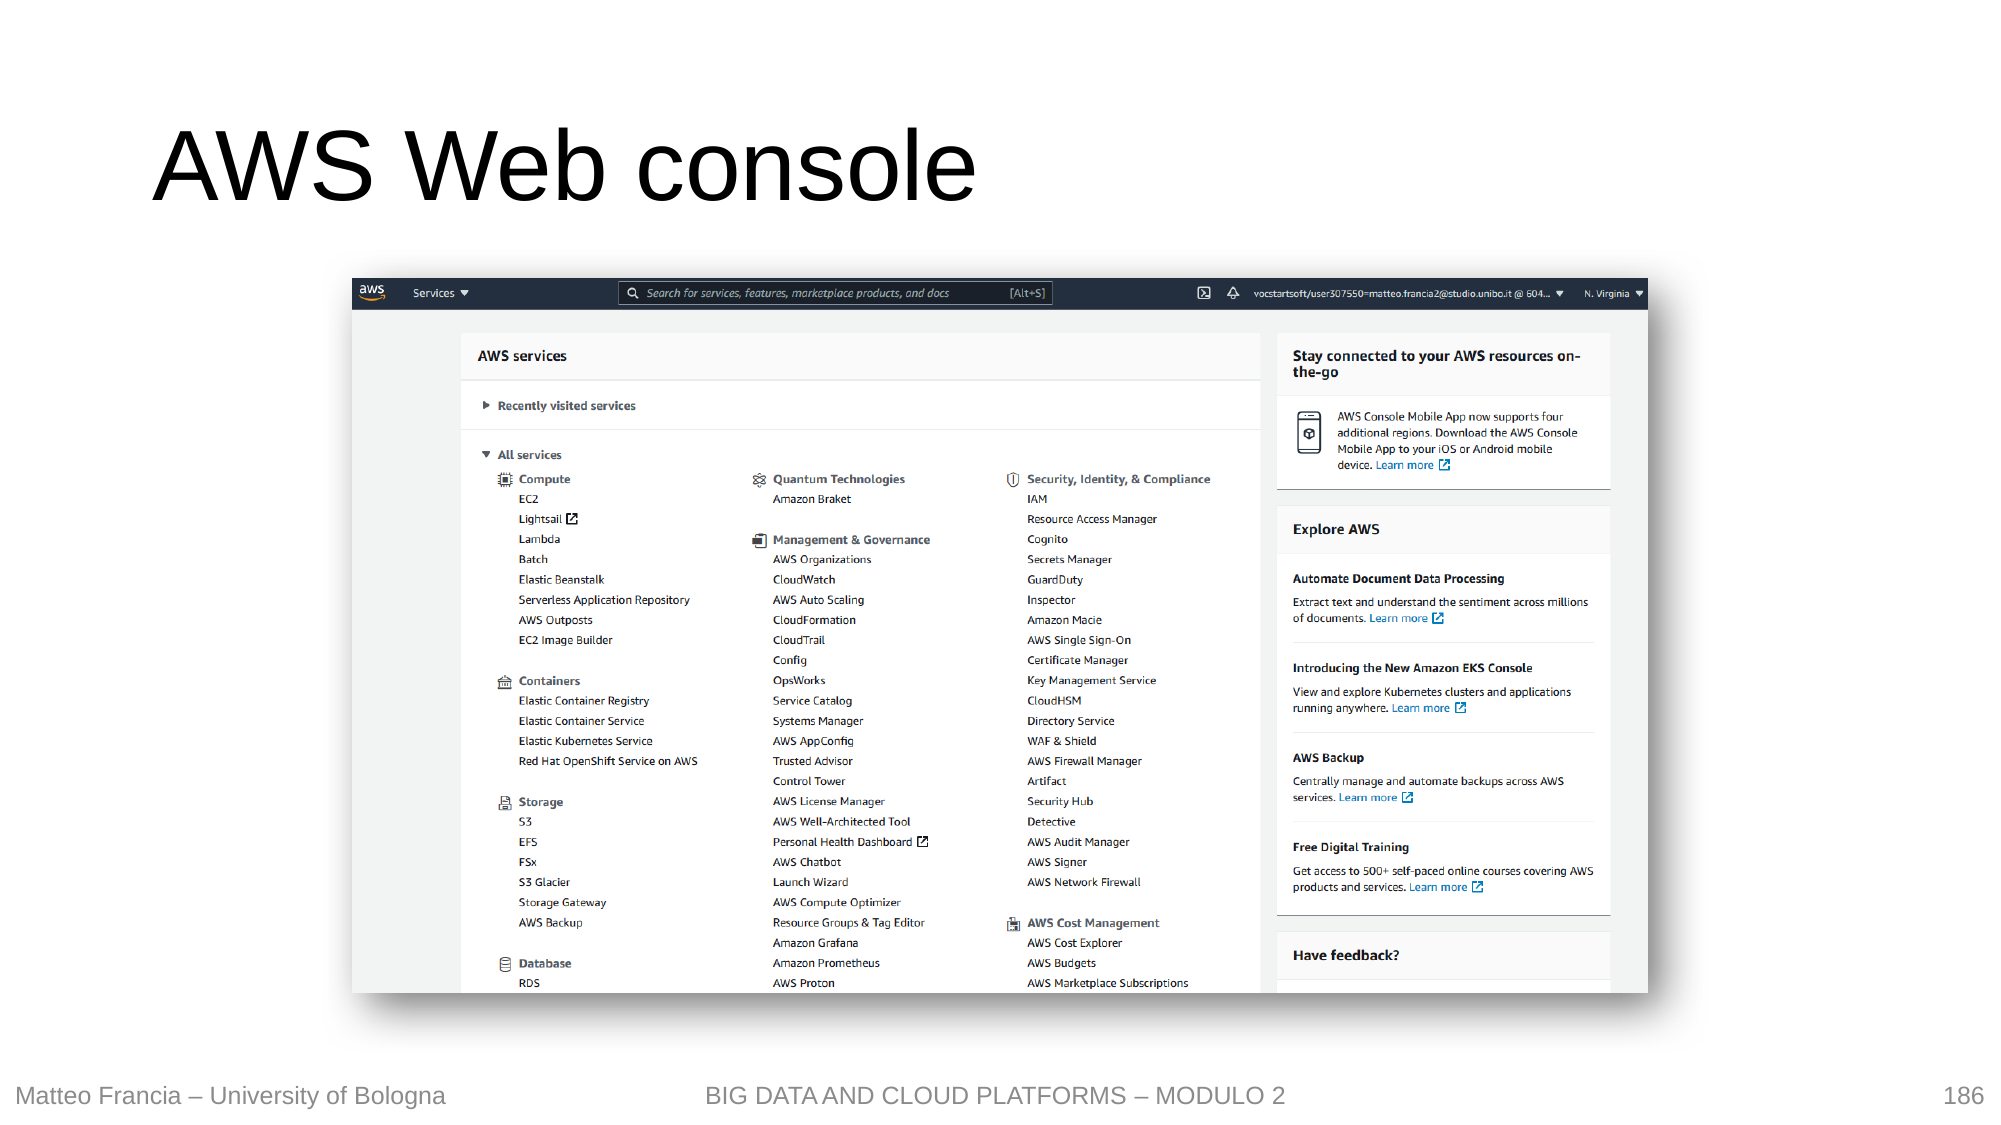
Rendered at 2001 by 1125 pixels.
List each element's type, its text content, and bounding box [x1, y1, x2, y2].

footer Matteo Francia – University of Bologna [0, 1065, 466, 1125]
title AWS Web console [137, 59, 1863, 278]
slide_number 186 [1550, 1065, 2000, 1125]
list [352, 278, 1648, 993]
